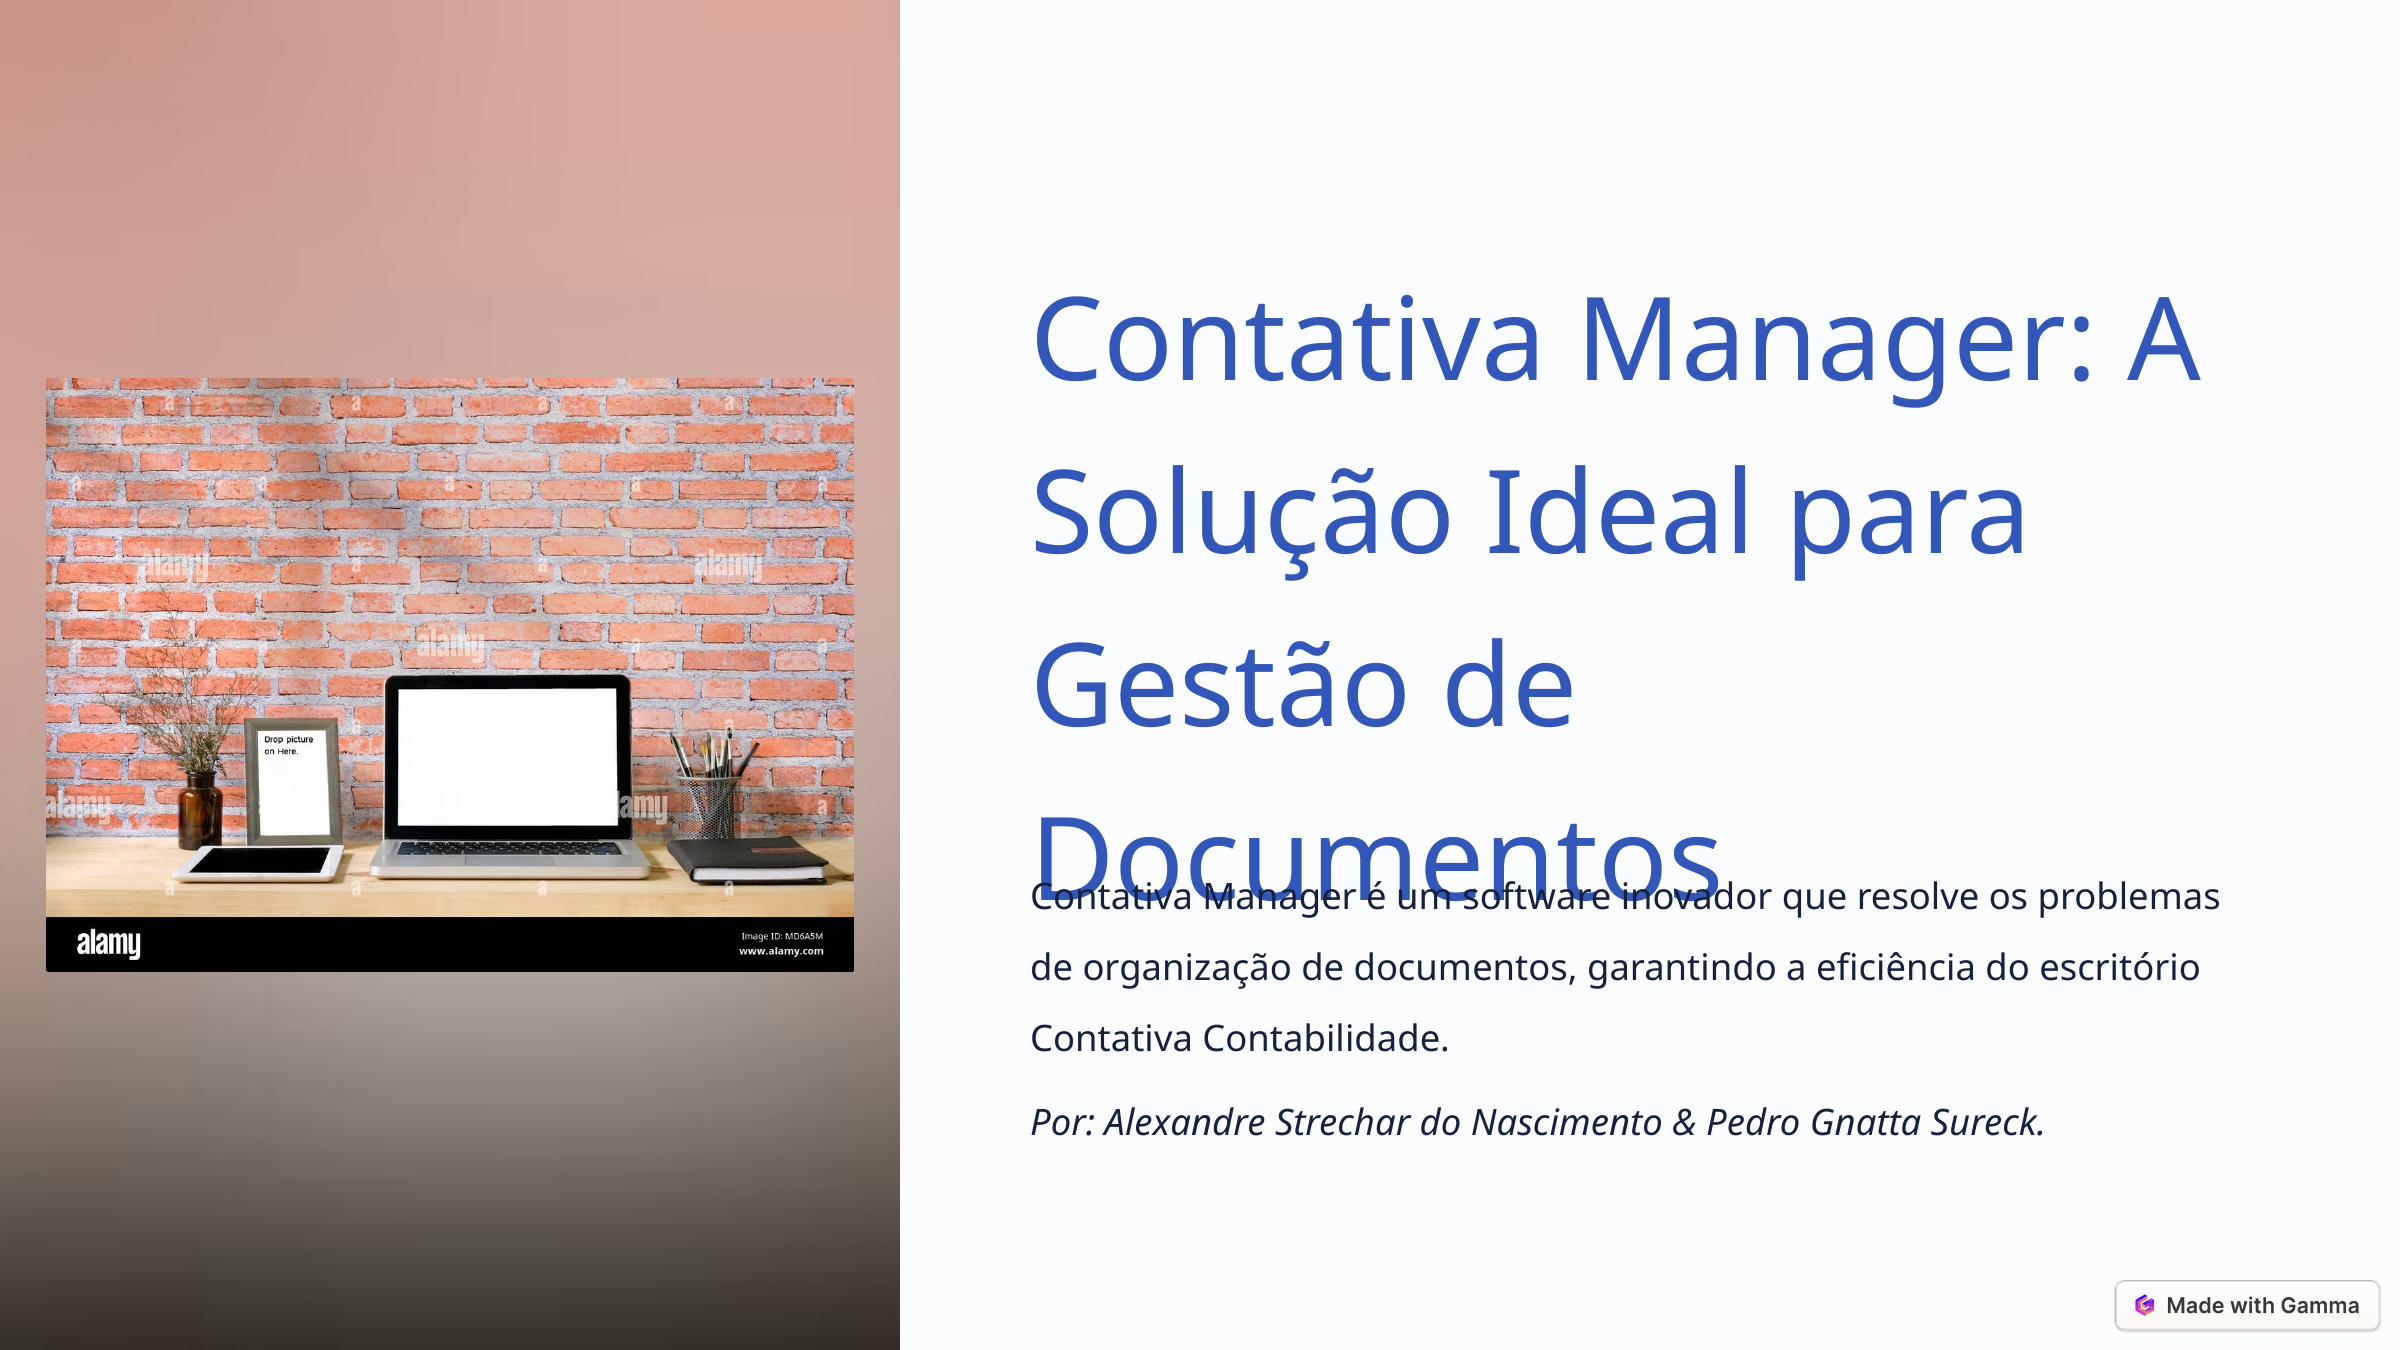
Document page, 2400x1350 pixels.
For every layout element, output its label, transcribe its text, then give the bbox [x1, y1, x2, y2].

picture [0, 0, 901, 1350]
picture [2106, 1271, 2389, 1339]
text_box Contativa Manager é um software inovador que resolve os problemas de organização de documentos, garantindo a eficiência do escritório Contativa Contabilidade. [1030, 846, 2270, 1025]
text_box Contativa Manager: A Solução Ideal para Gestão de Documentos [1030, 229, 2270, 846]
text_box Por: Alexandre Strechar do Nascimento & Pedro Gnatta Sureck. [1030, 1072, 2270, 1132]
